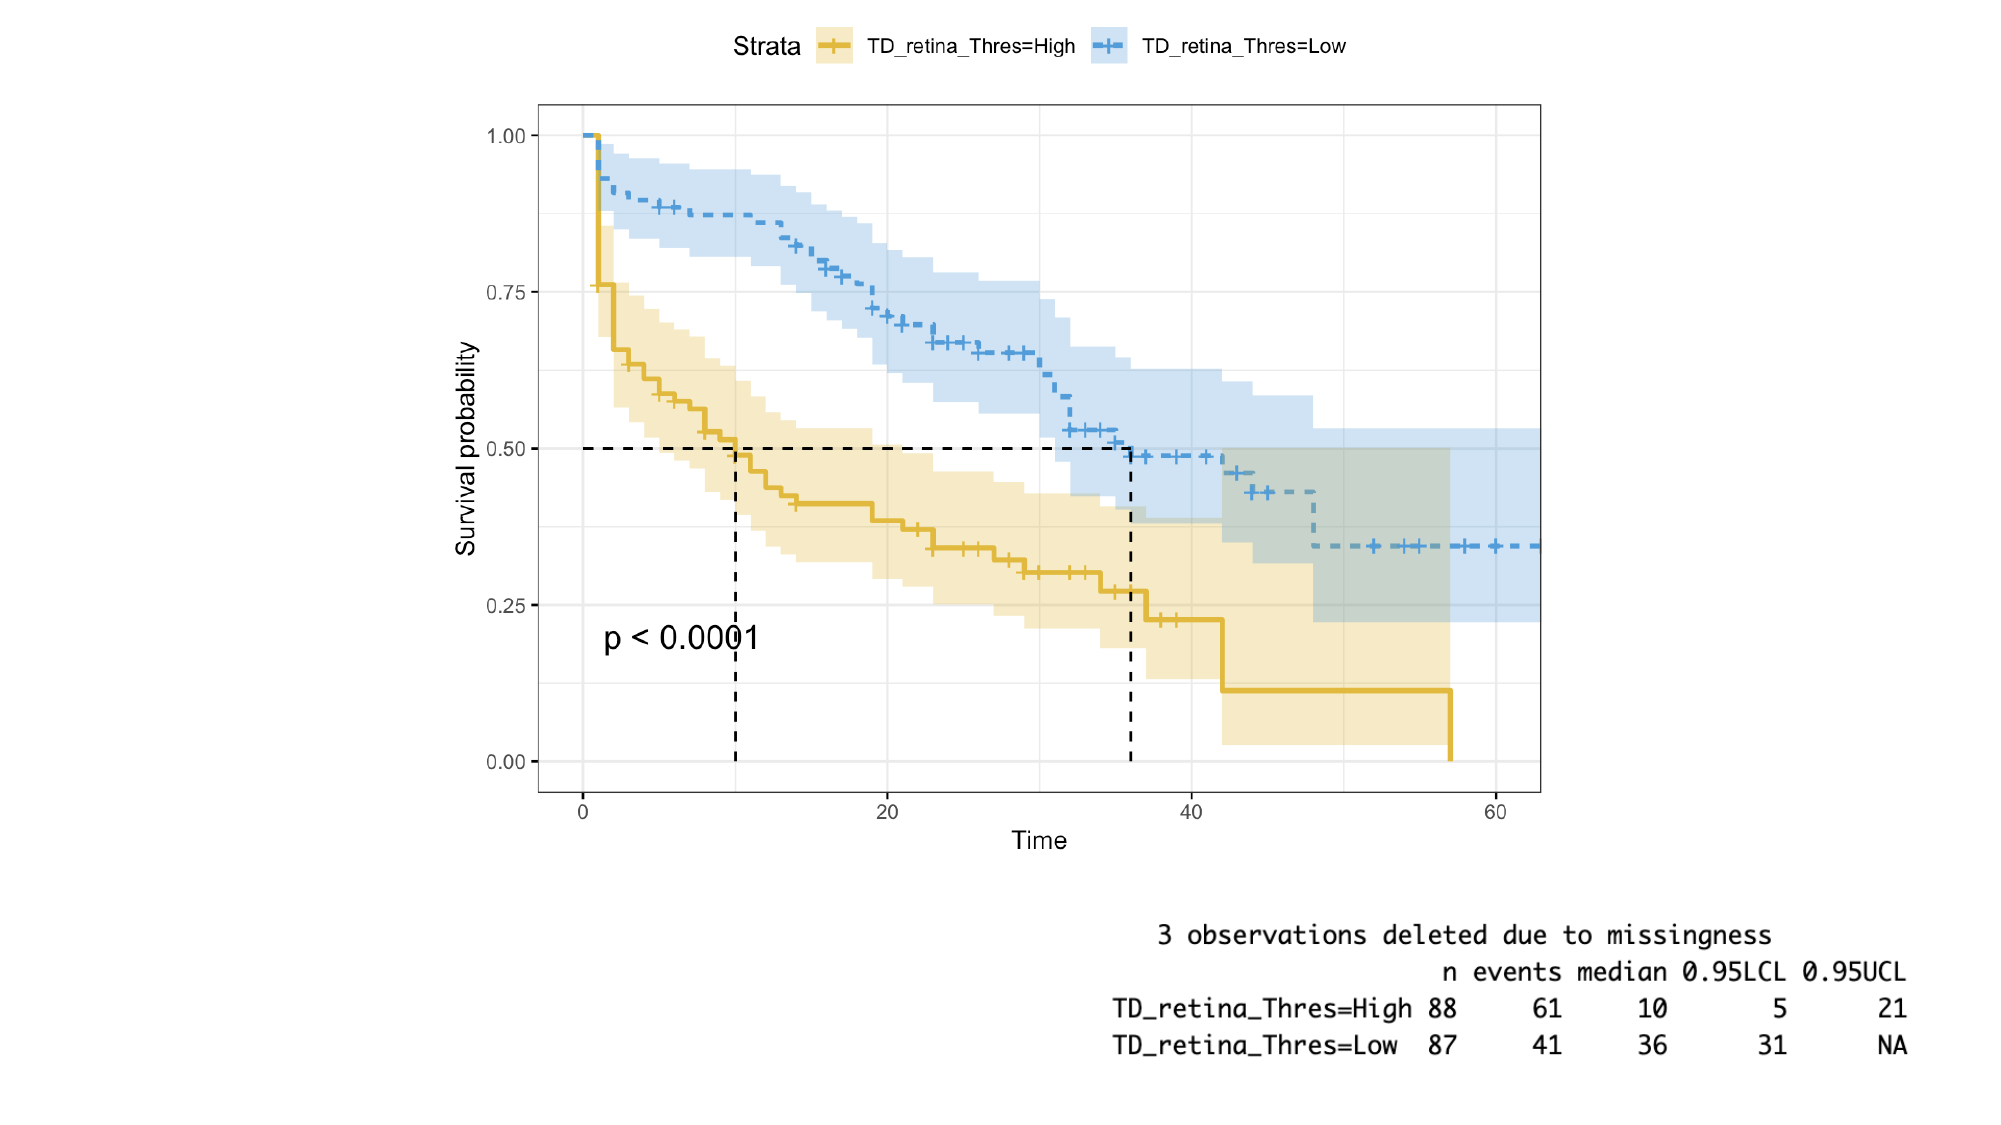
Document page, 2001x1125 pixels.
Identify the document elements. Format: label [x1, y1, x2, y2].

picture [446, 0, 1554, 866]
picture [1104, 901, 2000, 1071]
